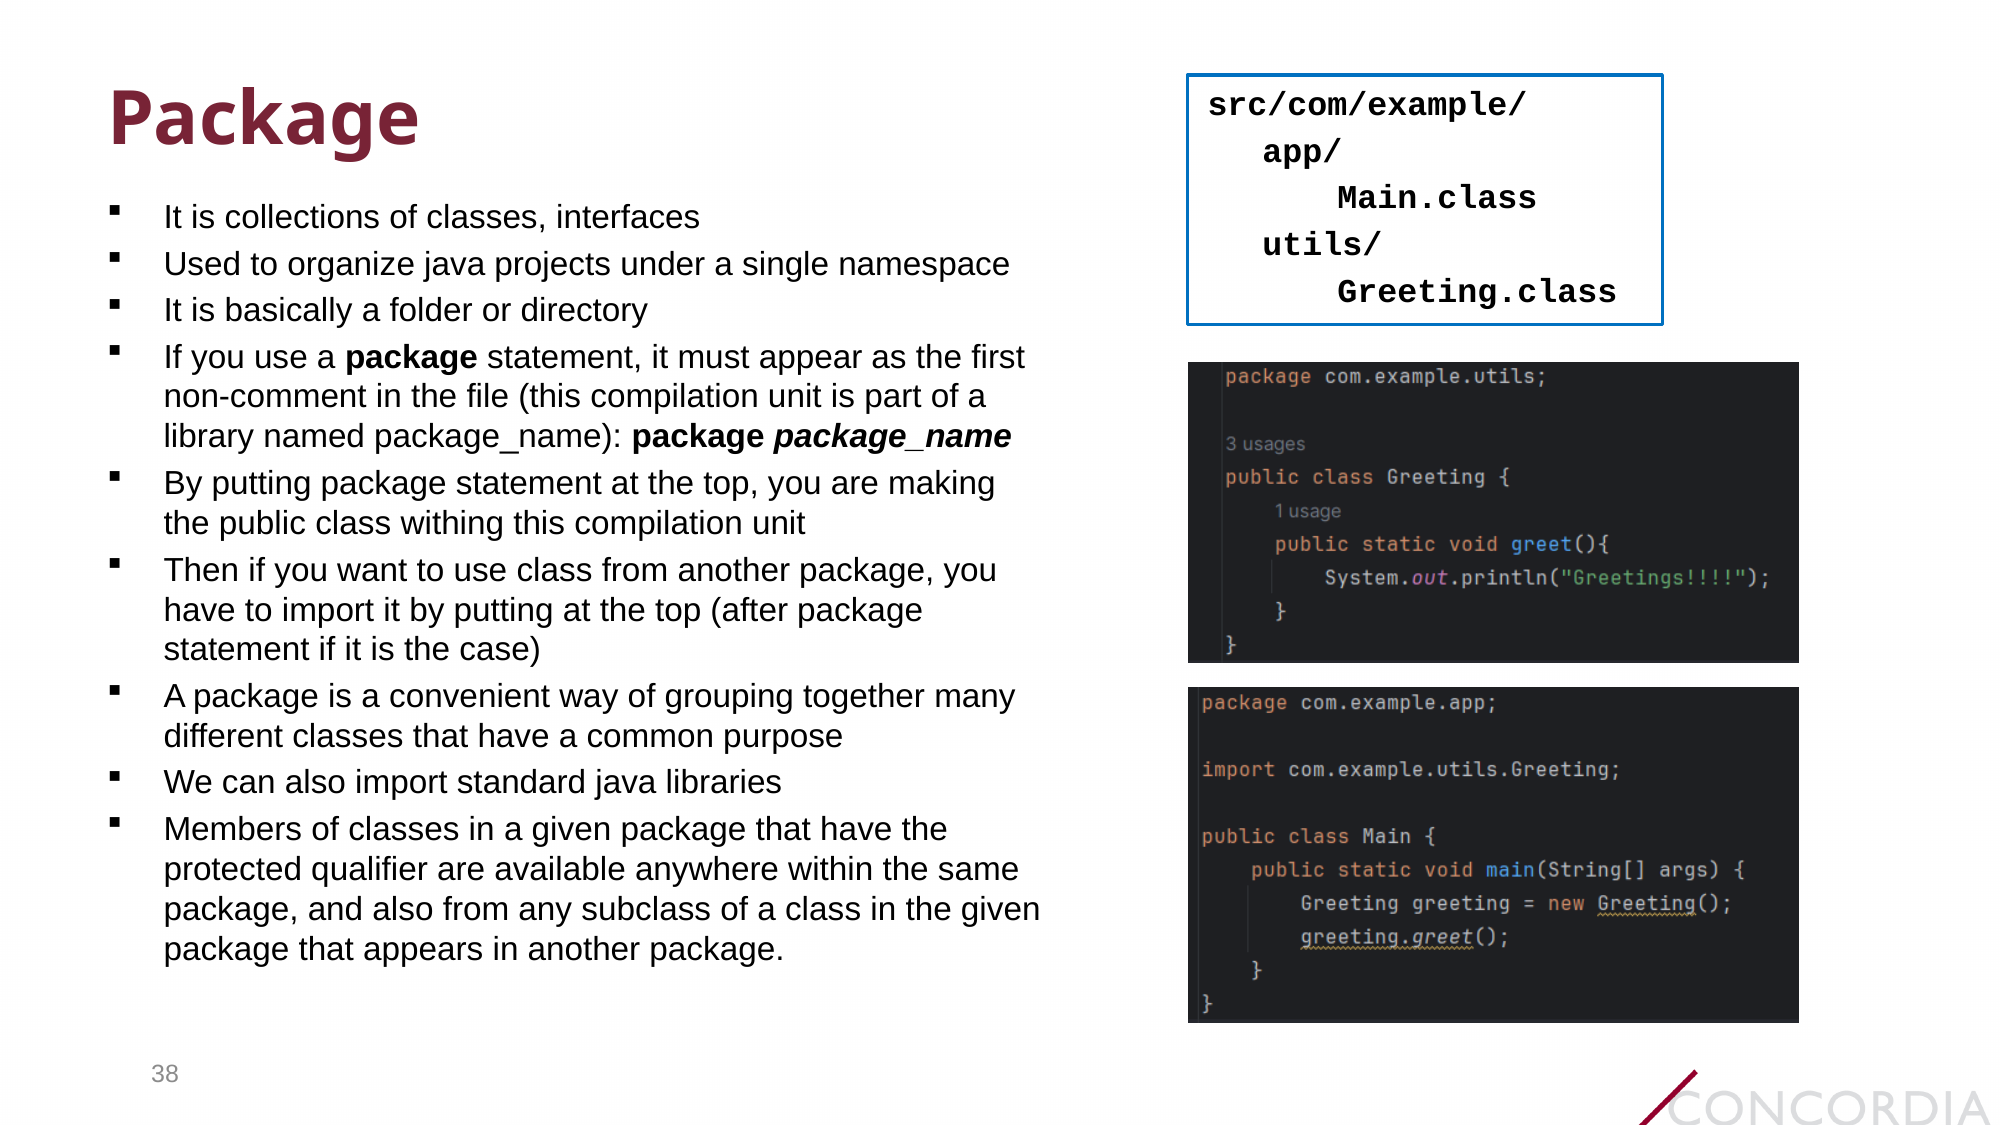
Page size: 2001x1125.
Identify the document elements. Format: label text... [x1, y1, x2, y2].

slide_number 38 [123, 1042, 195, 1103]
title Package [107, 62, 1808, 250]
list It is collections of classes, interfaces Used to organize java projects under a single namespace It is basically a folder or directory If you use a package statement, it must appear as the first non-comment in the file (this compilation unit is part of a library named package_name): package package_name By putting package statement at the top, you are making the public class withing this compilation unit Then if you want to use class from another package, you have to import it by putting at the top (after package statement if it is the case) A package is a convenient way of grouping together many different classes that have a common purpose We can also import standard java libraries Members of classes in a given package that have the protected qualifier are available anywhere within the same package, and also from any subclass of a class in the given package that appears in another package. [107, 187, 1062, 1050]
text_box src/com/example/ app/ Main.class utils/ Greeting.class [1187, 75, 1663, 325]
picture [0, 0, 2001, 1125]
